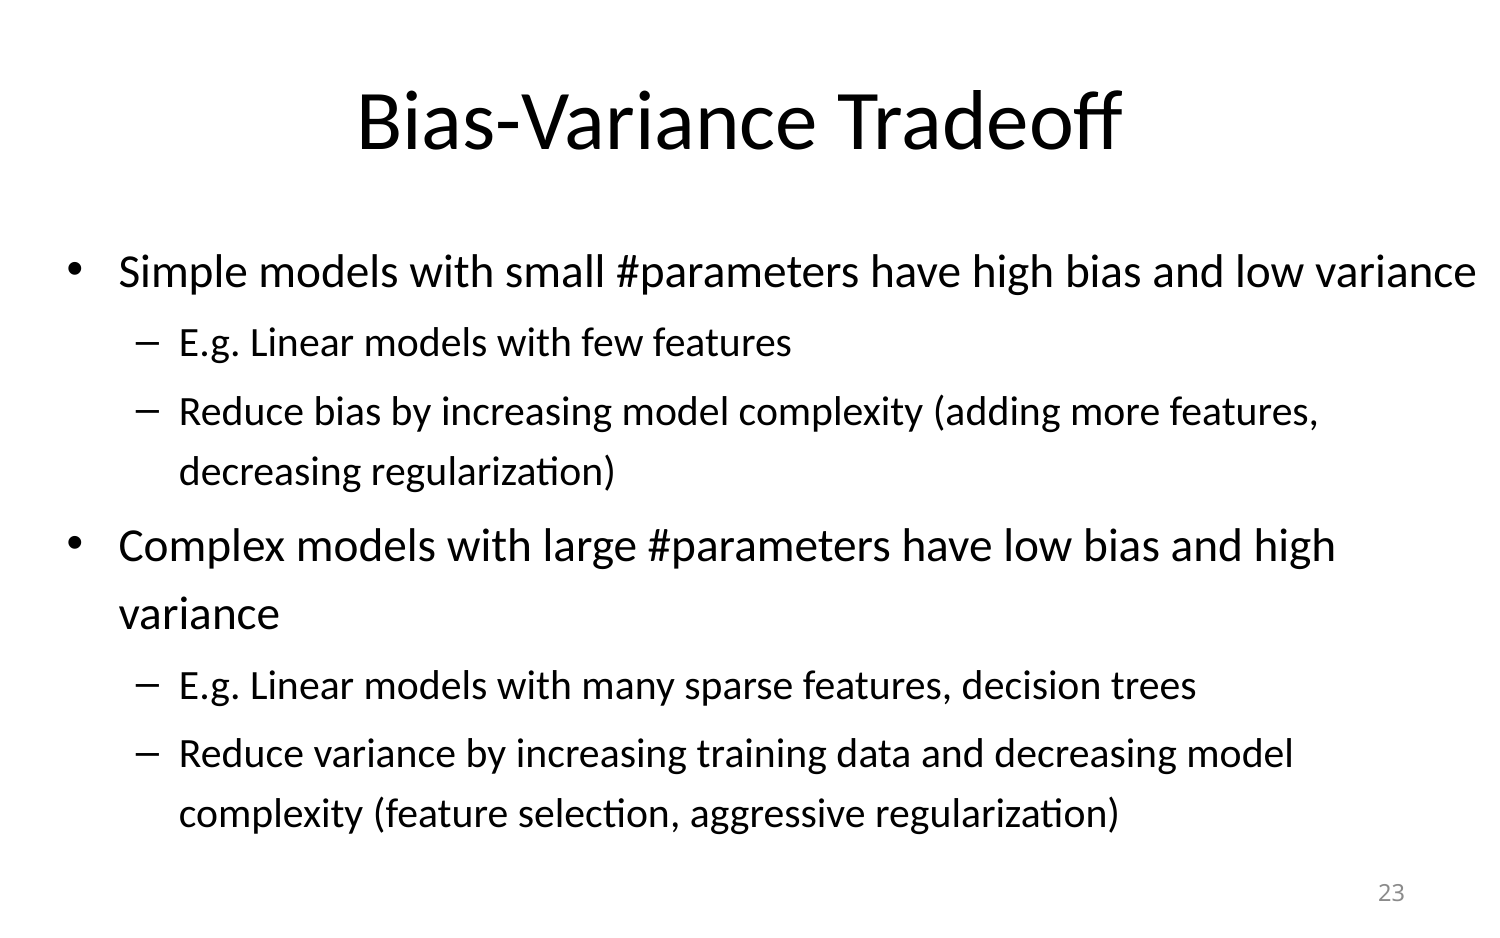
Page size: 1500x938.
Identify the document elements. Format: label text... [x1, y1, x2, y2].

slide_number 23 [1074, 868, 1425, 919]
list Simple models with small #parameters have high bias and low variance E.g. Linear models with few features Reduce bias by increasing model complexity (adding more features, decreasing regularization) Complex models with large #parameters have low bias and high variance E.g. Linear models with many sparse features, decision trees Reduce variance by increasing training data and decreasing model complexity (feature selection, aggressive regularization) [46, 218, 1500, 873]
title Bias-Variance Tradeoff [75, 37, 1425, 194]
